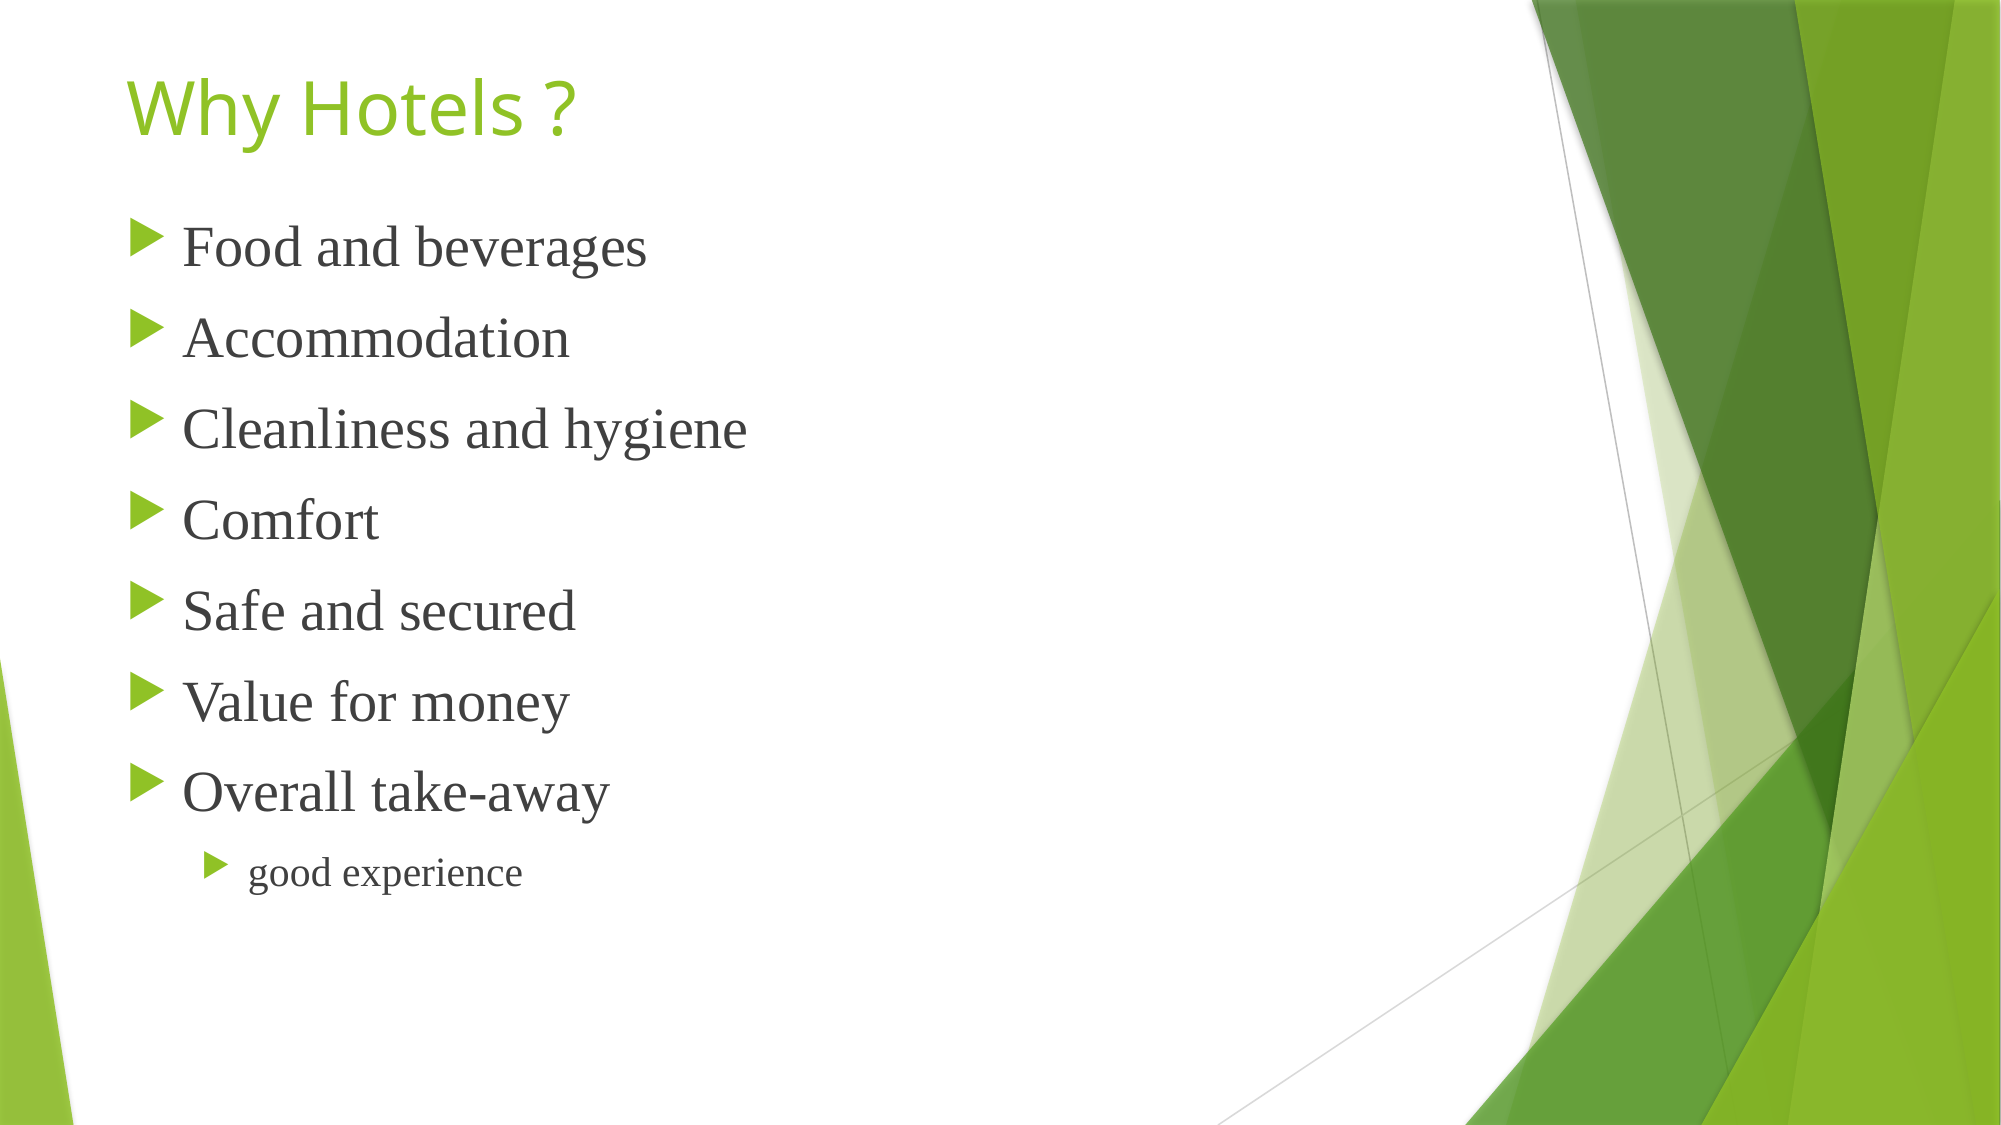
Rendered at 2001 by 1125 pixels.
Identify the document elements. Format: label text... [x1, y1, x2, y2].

list Food and beverages Accommodation Cleanliness and hygiene Comfort Safe and secured Value for money Overall take-away good experience [111, 201, 1522, 992]
title Why Hotels ? [111, 52, 1522, 201]
